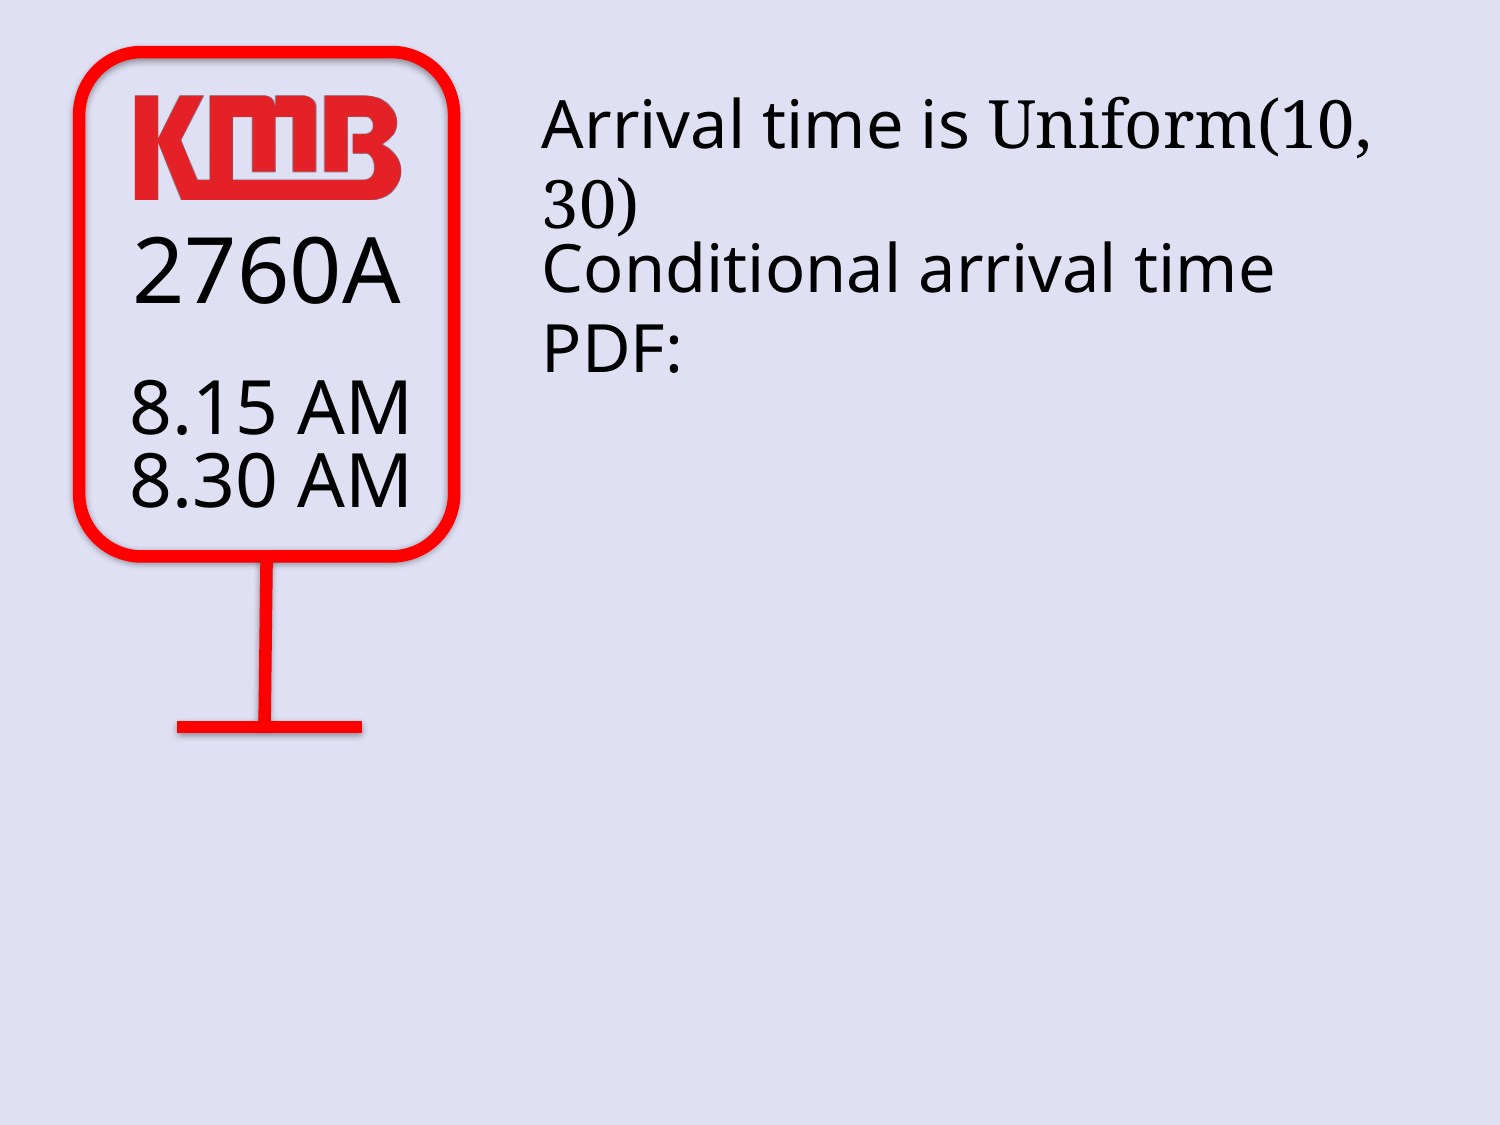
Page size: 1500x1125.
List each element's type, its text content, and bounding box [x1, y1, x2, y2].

text_box [77, 49, 457, 559]
text_box Conditional arrival time PDF: [527, 218, 1411, 394]
picture [112, 95, 426, 201]
text_box Arrival time is Uniform(10, 30) [527, 74, 1411, 218]
